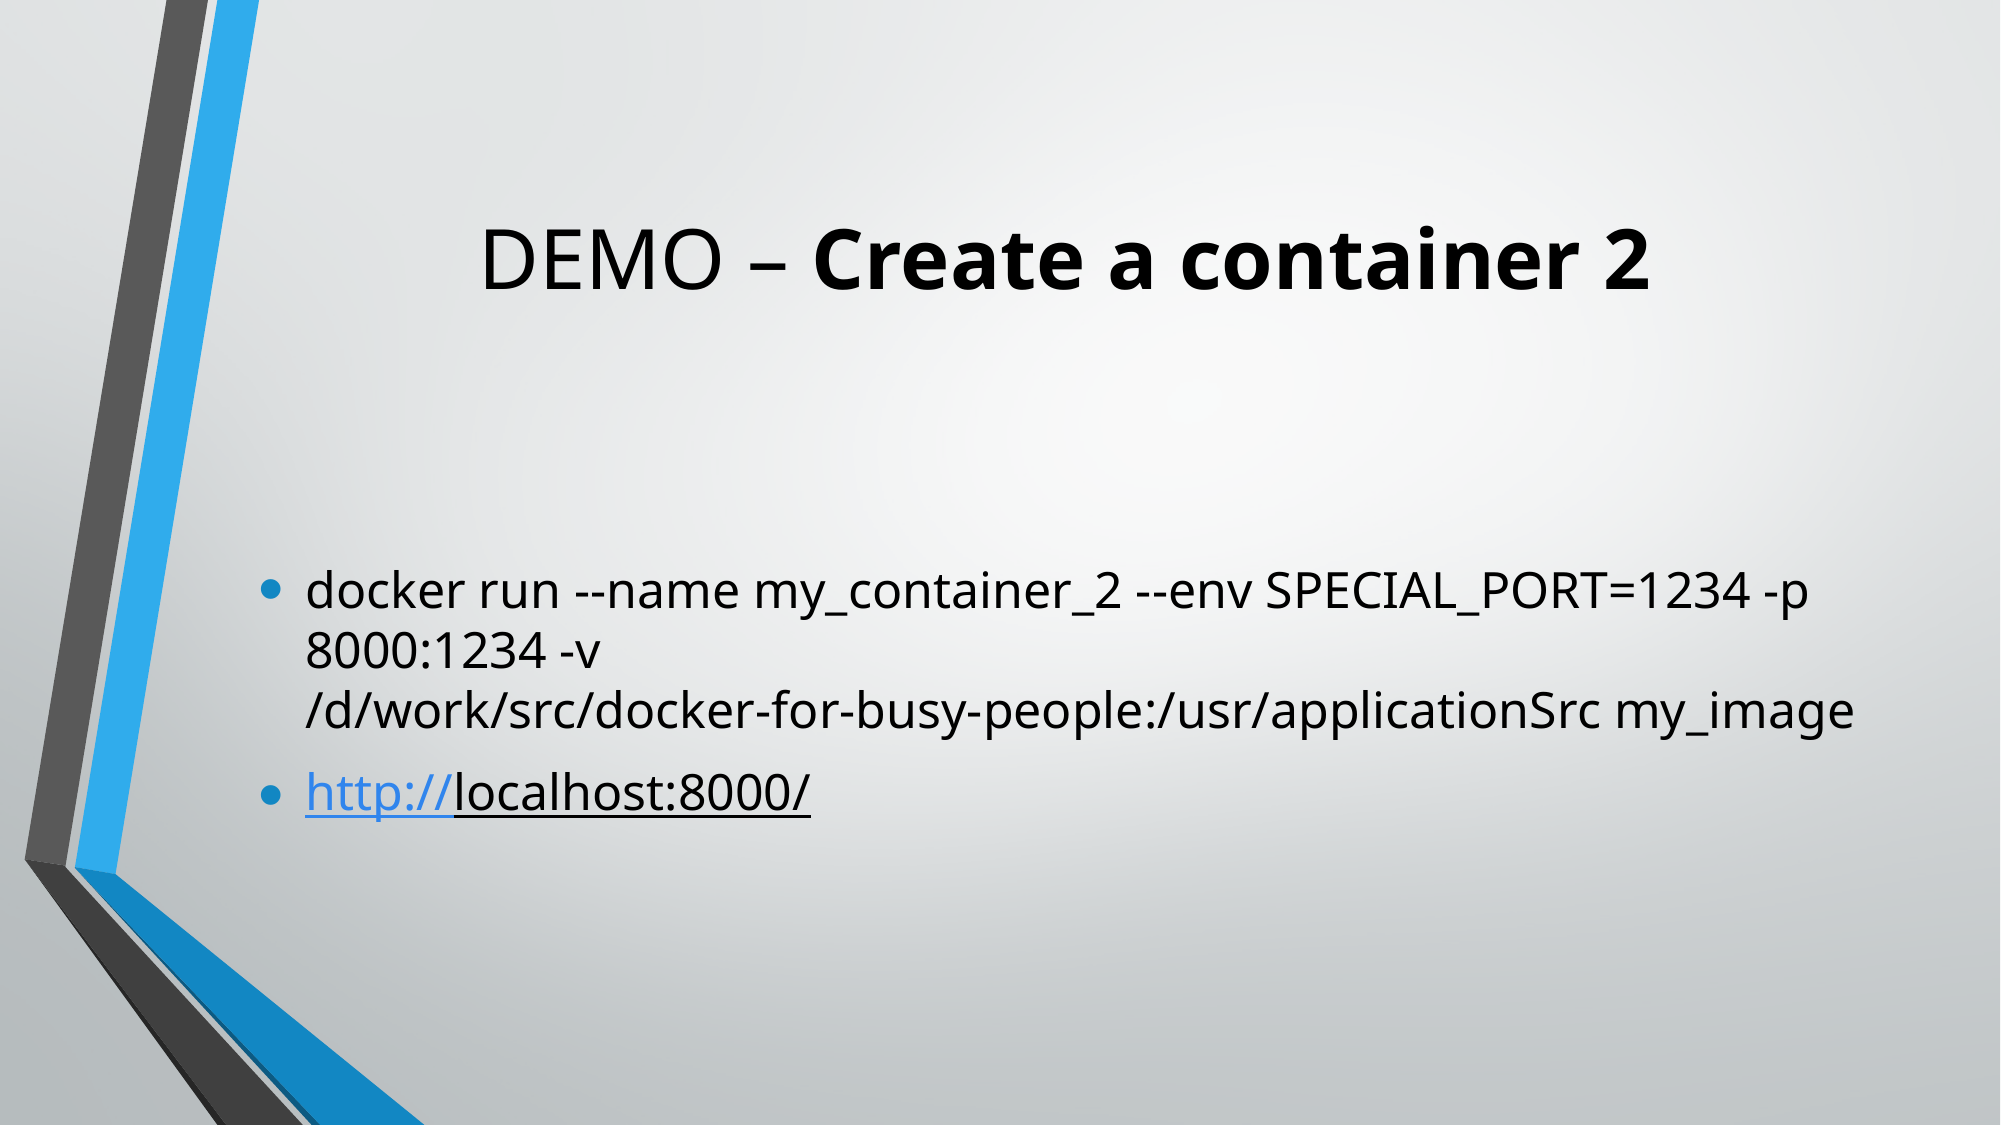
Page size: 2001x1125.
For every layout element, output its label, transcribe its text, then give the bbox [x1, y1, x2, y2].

title DEMO – Create a container 2 [243, 112, 1887, 400]
list docker run --name my_container_2 --env SPECIAL_PORT=1234 -p 8000:1234 -v /d/work/src/docker-for-busy-people:/usr/applicationSrc my_image http://localhost:8000/ [243, 437, 1887, 950]
